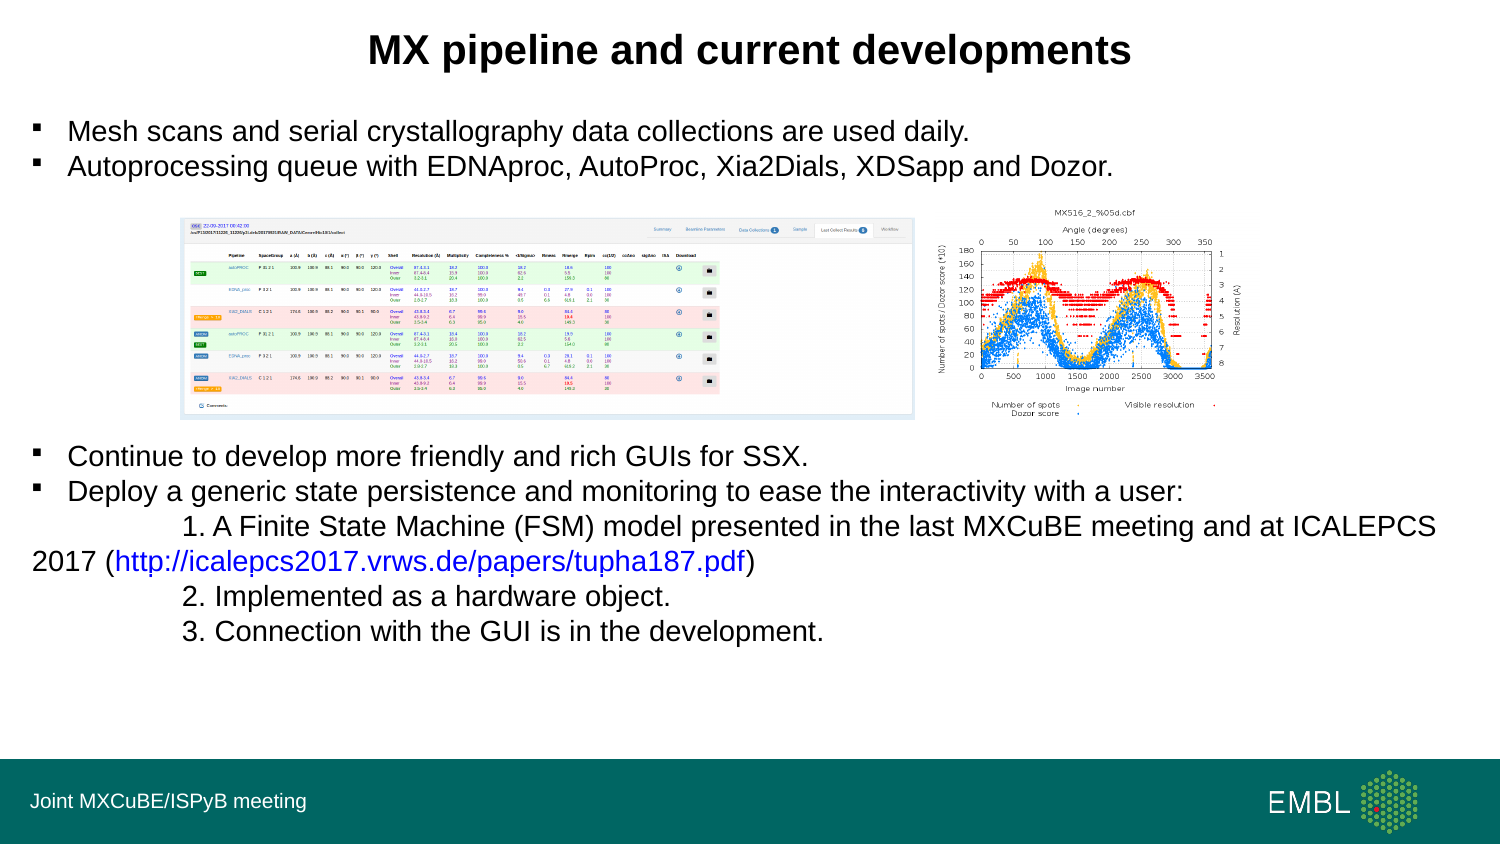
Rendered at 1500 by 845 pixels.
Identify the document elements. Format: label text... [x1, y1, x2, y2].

picture [179, 215, 916, 421]
picture [935, 209, 1261, 421]
text_box Mesh scans and serial crystallography data collections are used daily. Autoprocessing queue with EDNAproc, AutoProc, Xia2Dials, XDSapp and Dozor. Continue to develop more friendly and rich GUIs for SSX. Deploy a generic state persistence and monitoring to ease the interactivity with a user: 1. A Finite State Machine (FSM) model presented in the last MXCuBE meeting and at ICALEPCS 2017 (http://icalepcs2017.vrws.de/papers/tupha187.pdf) 2. Implemented as a hardware object. 3. Connection with the GUI is in the development. [17, 105, 1470, 662]
text_box Joint MXCuBE/ISPyB meeting [15, 779, 765, 819]
text_box MX pipeline and current developments [15, 15, 1485, 80]
